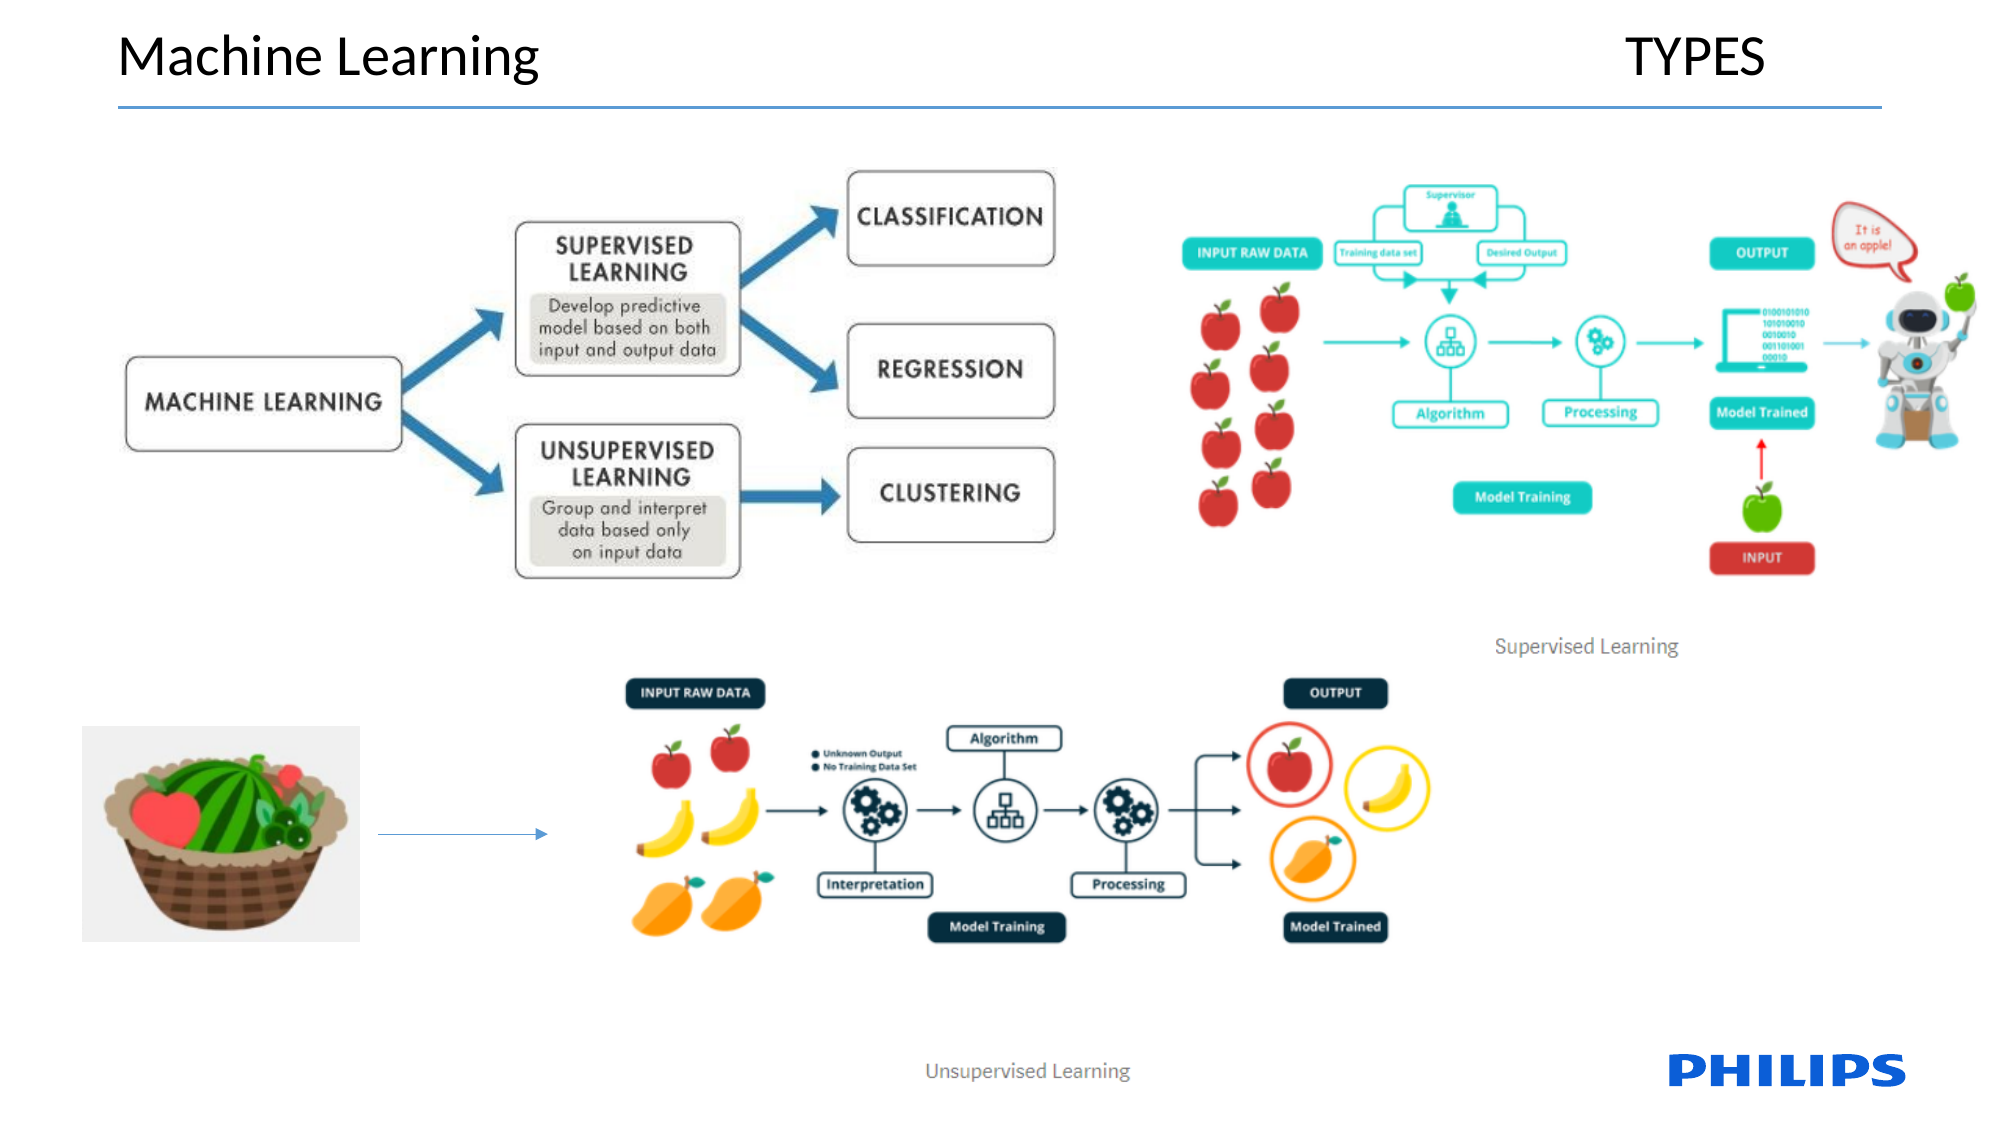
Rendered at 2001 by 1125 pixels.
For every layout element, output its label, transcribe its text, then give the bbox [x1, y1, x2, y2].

list Machine Learning TYPES [117, 25, 1882, 191]
picture [104, 167, 1075, 584]
picture [586, 120, 2000, 1104]
picture [82, 726, 360, 942]
